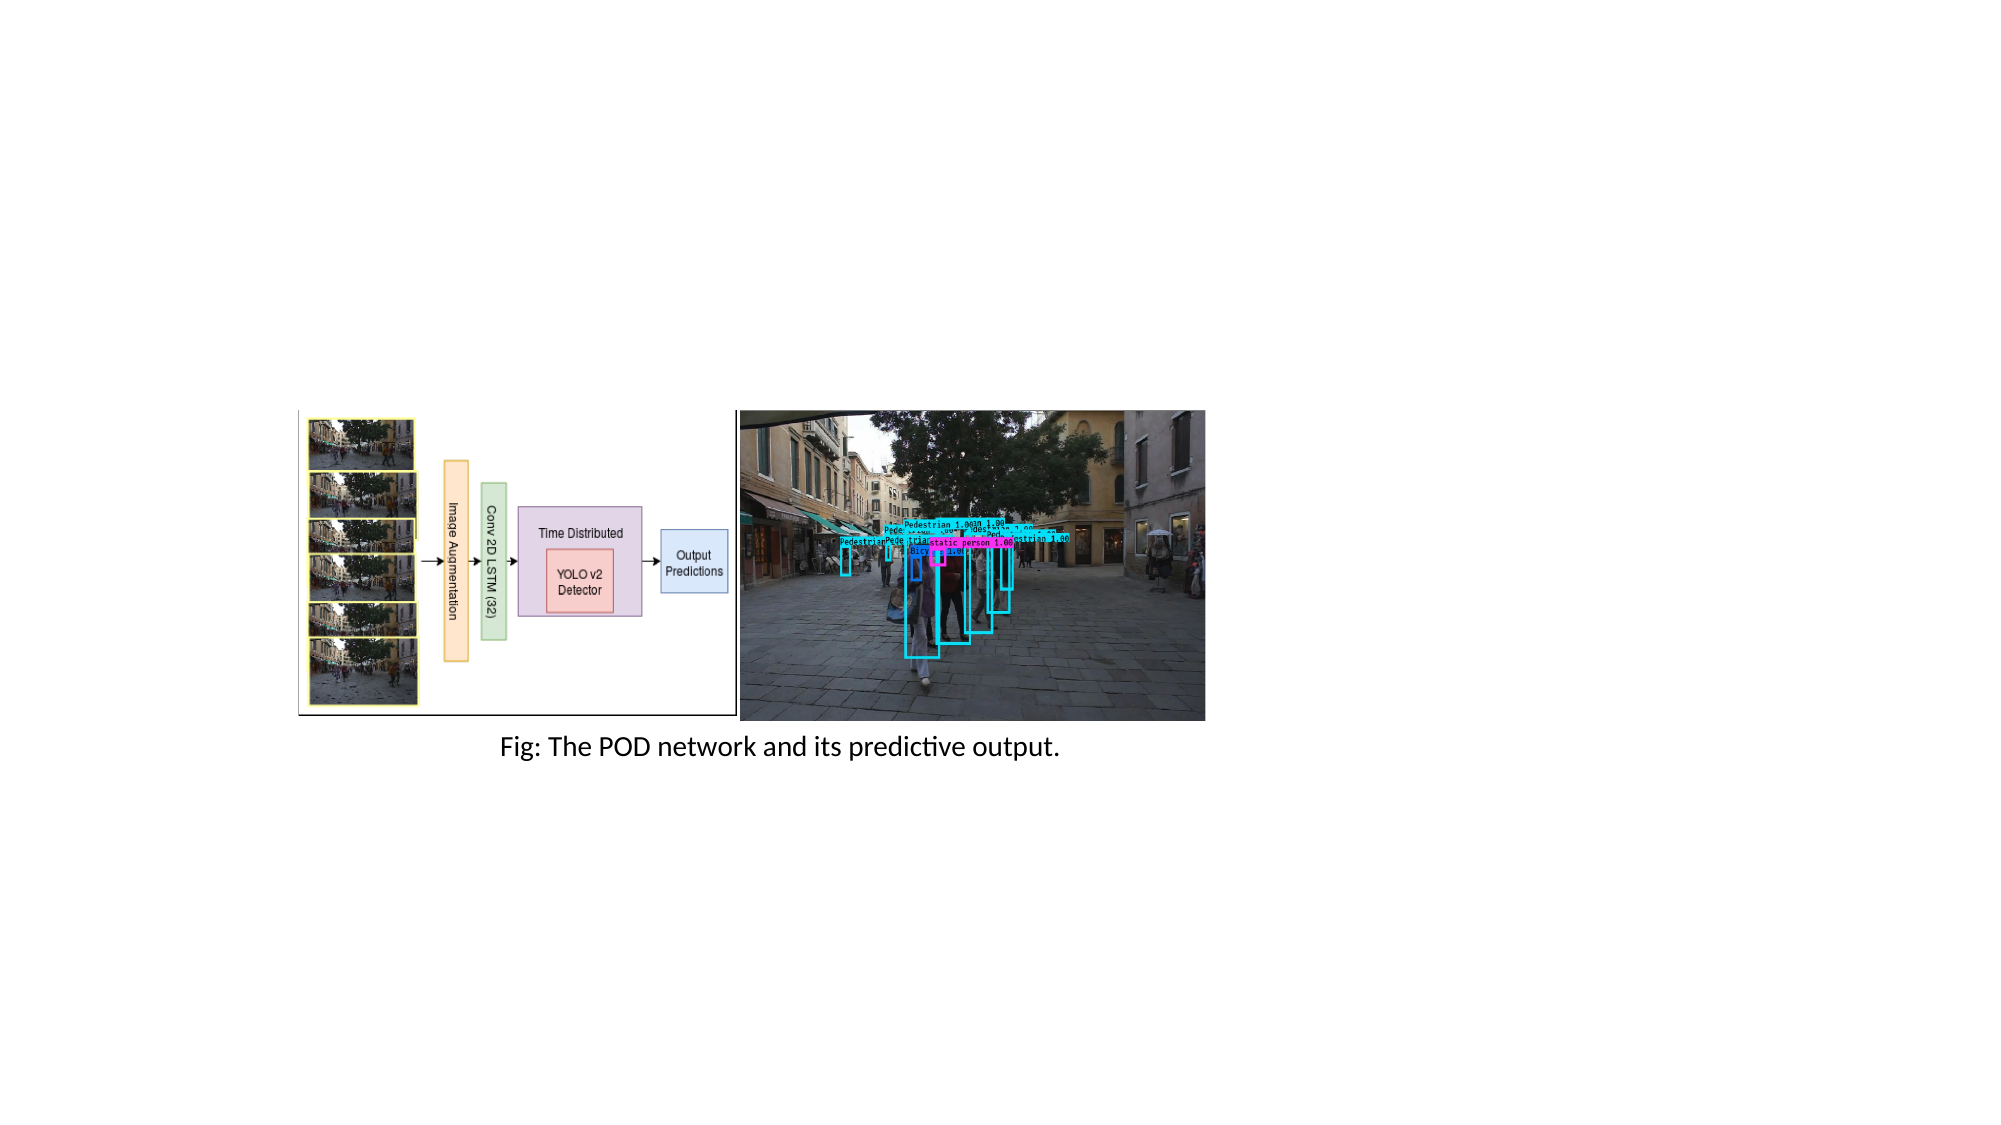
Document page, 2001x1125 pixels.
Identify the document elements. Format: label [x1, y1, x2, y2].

text_box [298, 407, 1206, 771]
